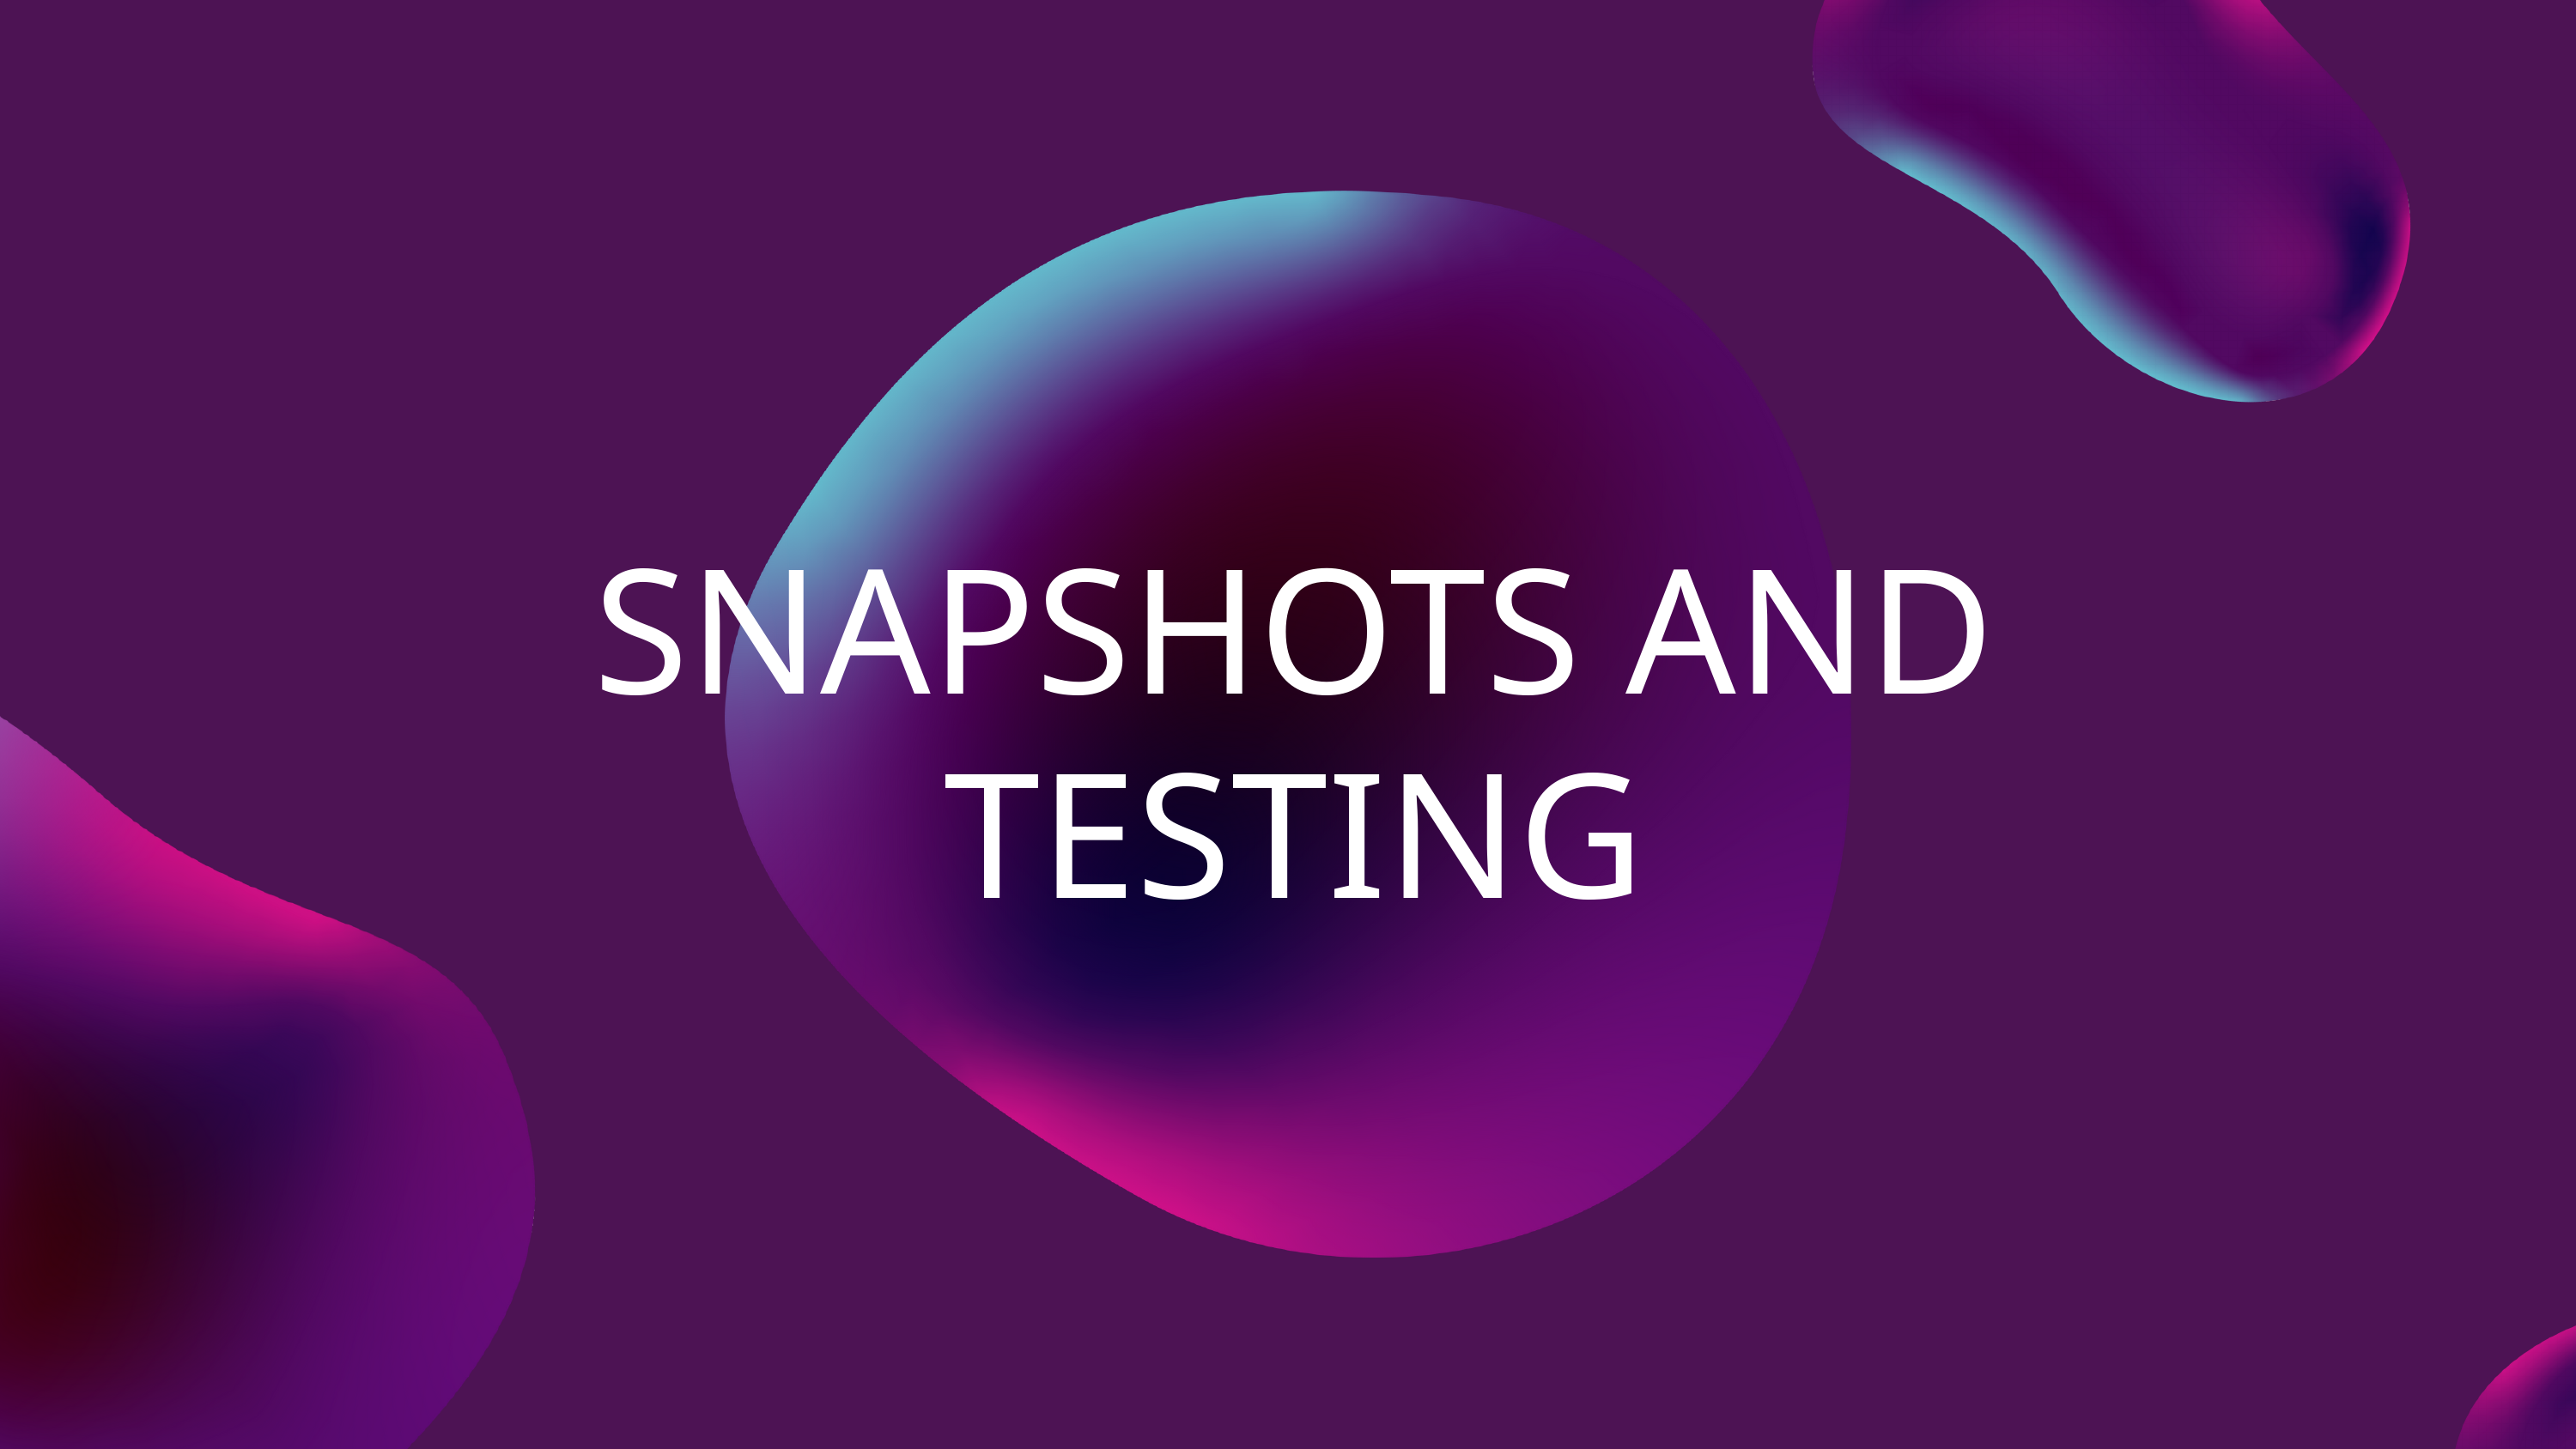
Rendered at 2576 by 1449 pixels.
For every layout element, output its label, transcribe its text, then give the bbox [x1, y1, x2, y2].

text_box SNAPSHOTS AND TESTING [1856, 524, 2313, 933]
picture [0, 654, 592, 1449]
text_box SNAPSHOTS AND TESTING [276, 524, 720, 933]
picture [724, 0, 2432, 1258]
picture [2432, 1292, 2576, 1449]
